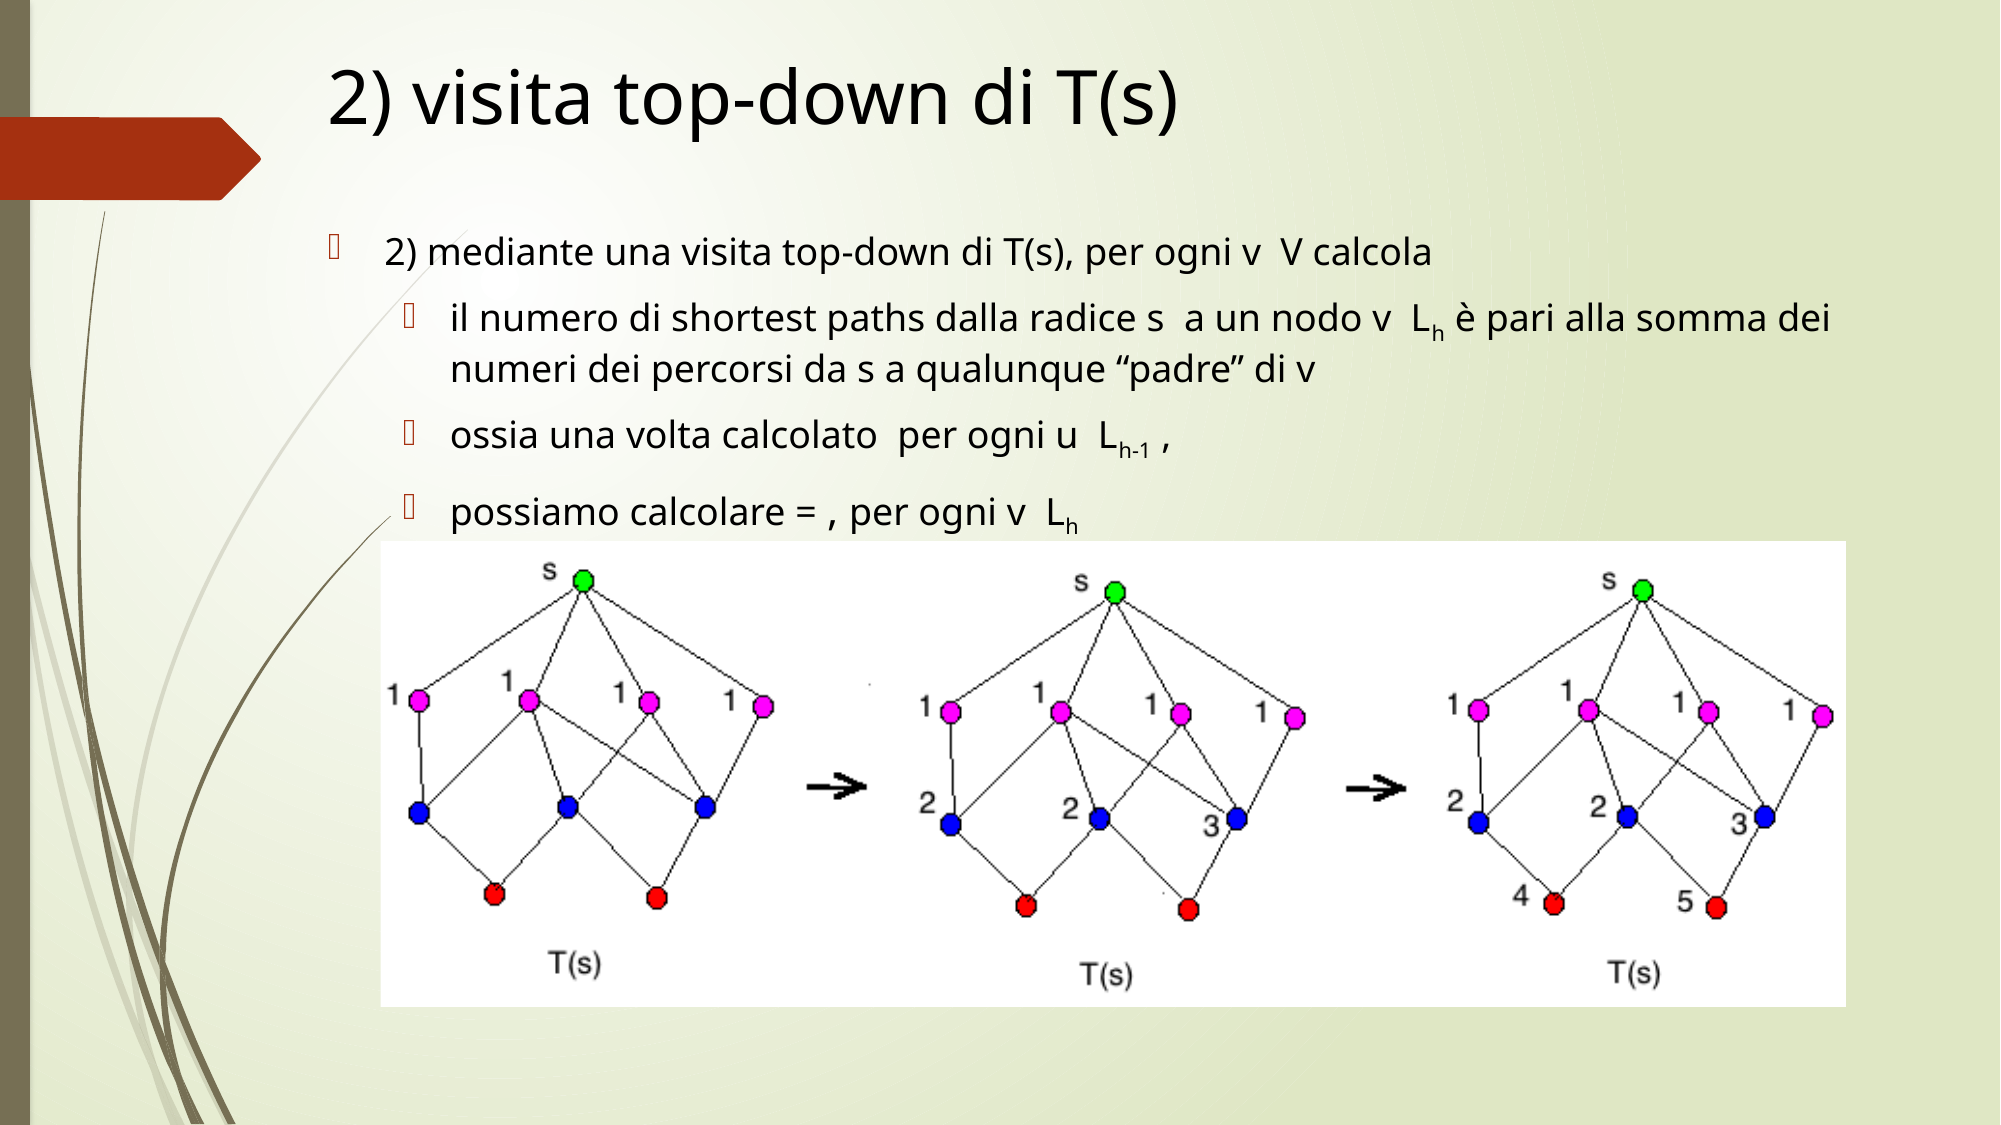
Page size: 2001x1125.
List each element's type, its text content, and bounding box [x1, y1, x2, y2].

title 2) visita top-down di T(s) [312, 41, 1839, 194]
picture [380, 541, 1847, 1007]
